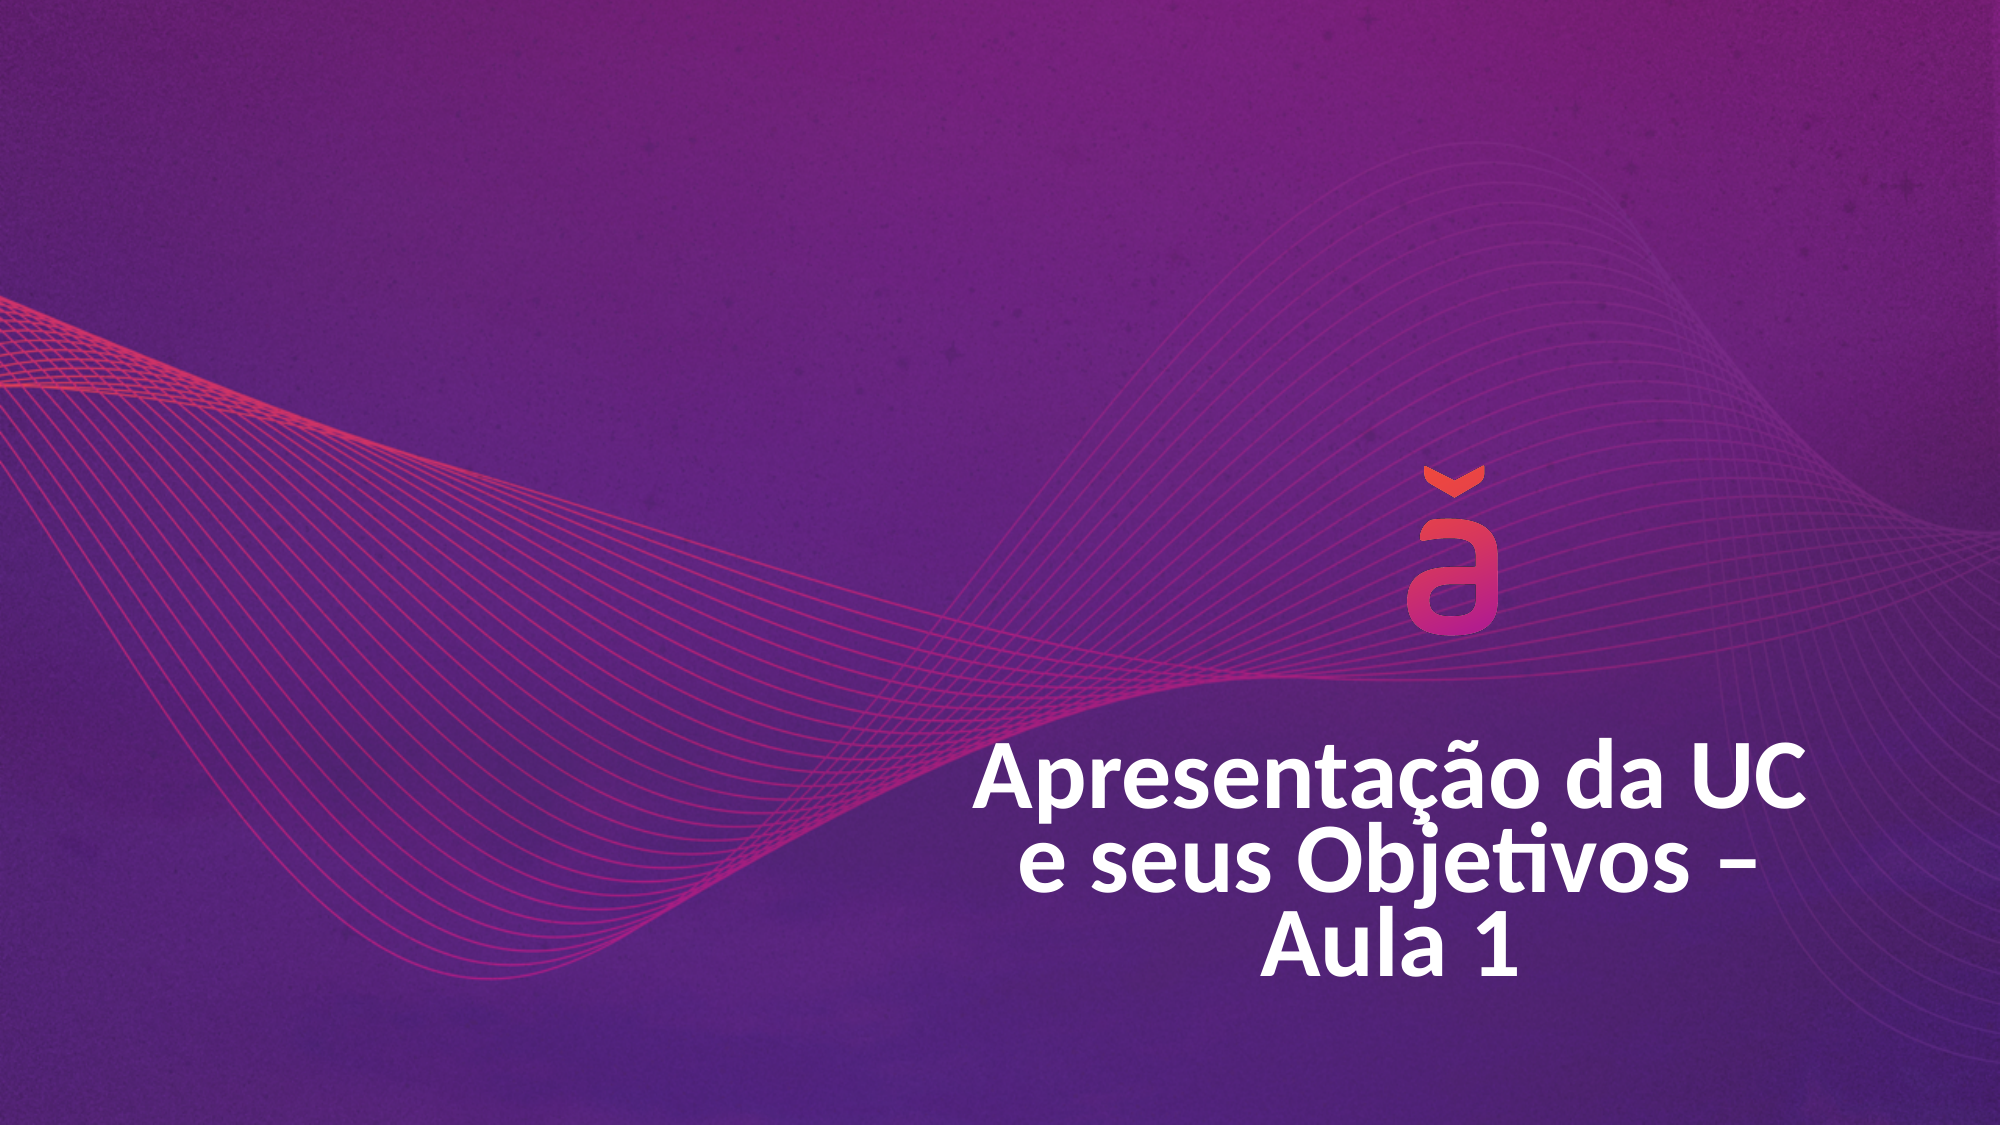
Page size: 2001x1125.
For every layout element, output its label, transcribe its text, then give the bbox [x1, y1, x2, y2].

picture [0, 0, 2000, 1125]
text_box Apresentação da UC e seus Objetivos – Aula 1 [932, 733, 1849, 1001]
